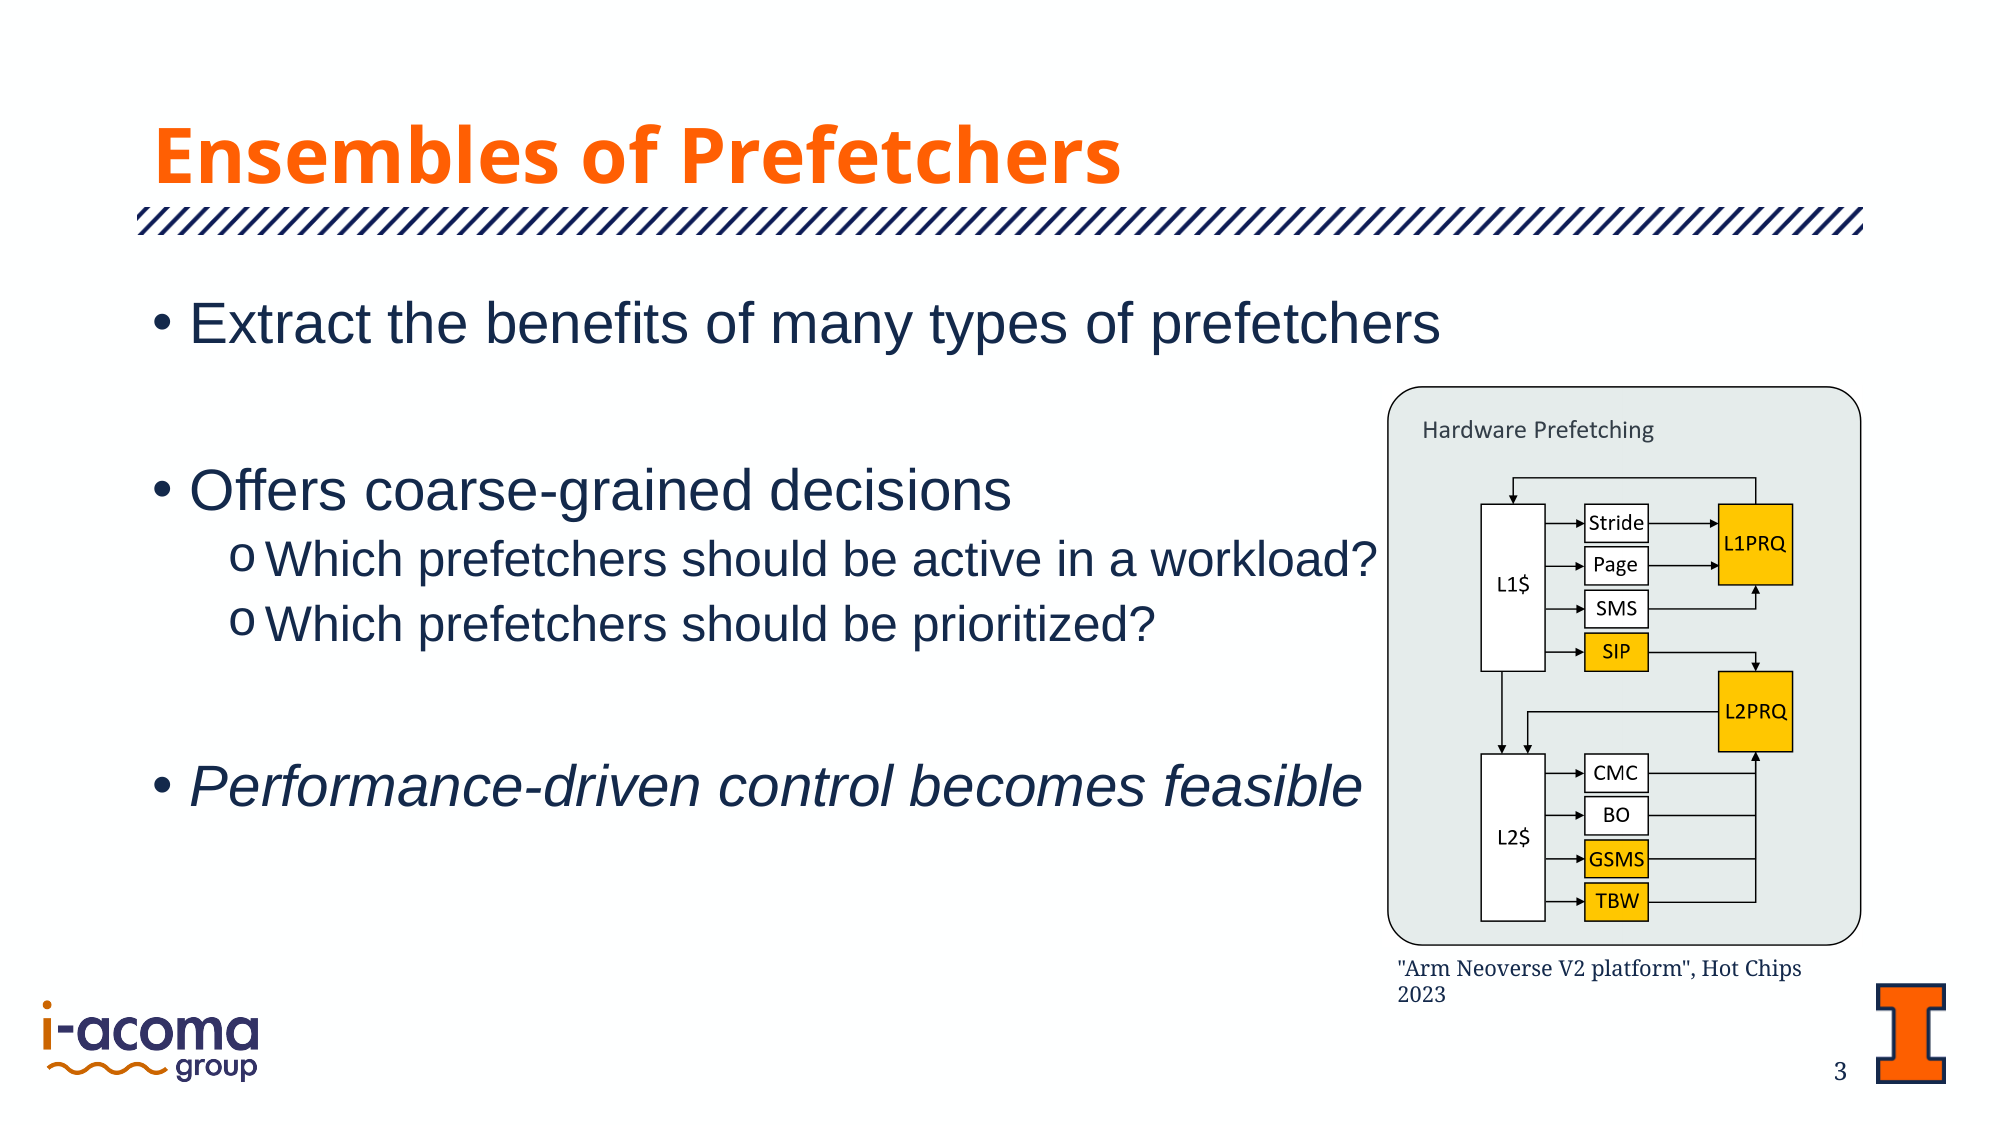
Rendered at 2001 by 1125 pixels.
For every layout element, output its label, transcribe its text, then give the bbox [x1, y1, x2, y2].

picture [1876, 983, 1946, 1084]
picture [39, 983, 261, 1084]
text_box "Arm Neoverse V2 platform", Hot Chips 2023 [1382, 947, 1858, 1015]
list Extract the benefits of many types of prefetchers Offers coarse-grained decisions Which prefetchers should be active in a workload? Which prefetchers should be prioritized? Performance-driven control becomes feasible [137, 285, 1863, 948]
title Ensembles of Prefetchers [137, 109, 1863, 208]
picture [137, 208, 1863, 235]
slide_number 3 [1412, 1042, 1863, 1103]
picture [1382, 385, 1863, 947]
